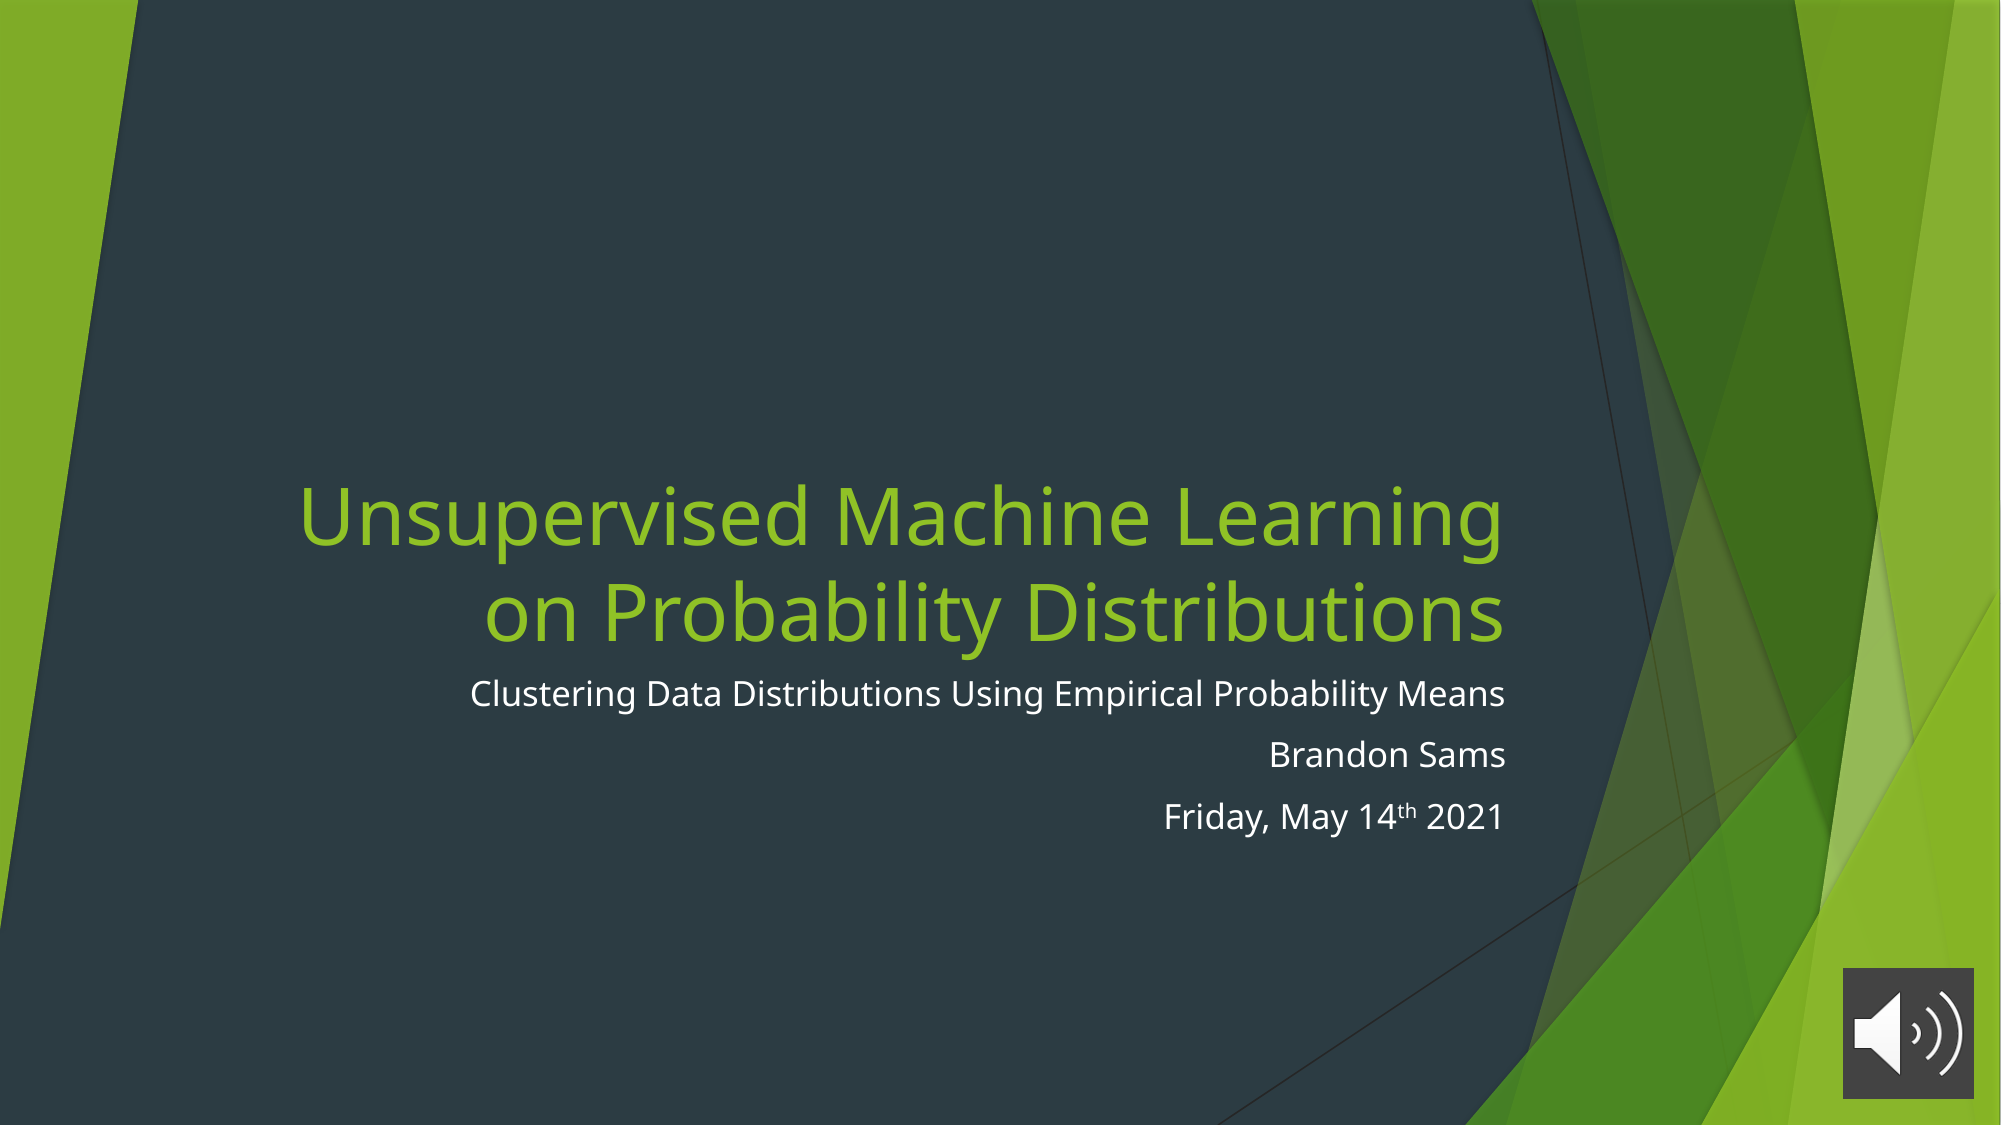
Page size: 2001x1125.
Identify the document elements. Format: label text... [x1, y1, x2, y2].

subtitle Clustering Data Distributions Using Empirical Probability Means Brandon Sams Friday, May 14th 2021 [247, 664, 1522, 845]
picture [1841, 966, 1976, 1101]
title Unsupervised Machine Learning on Probability Distributions [247, 394, 1522, 664]
